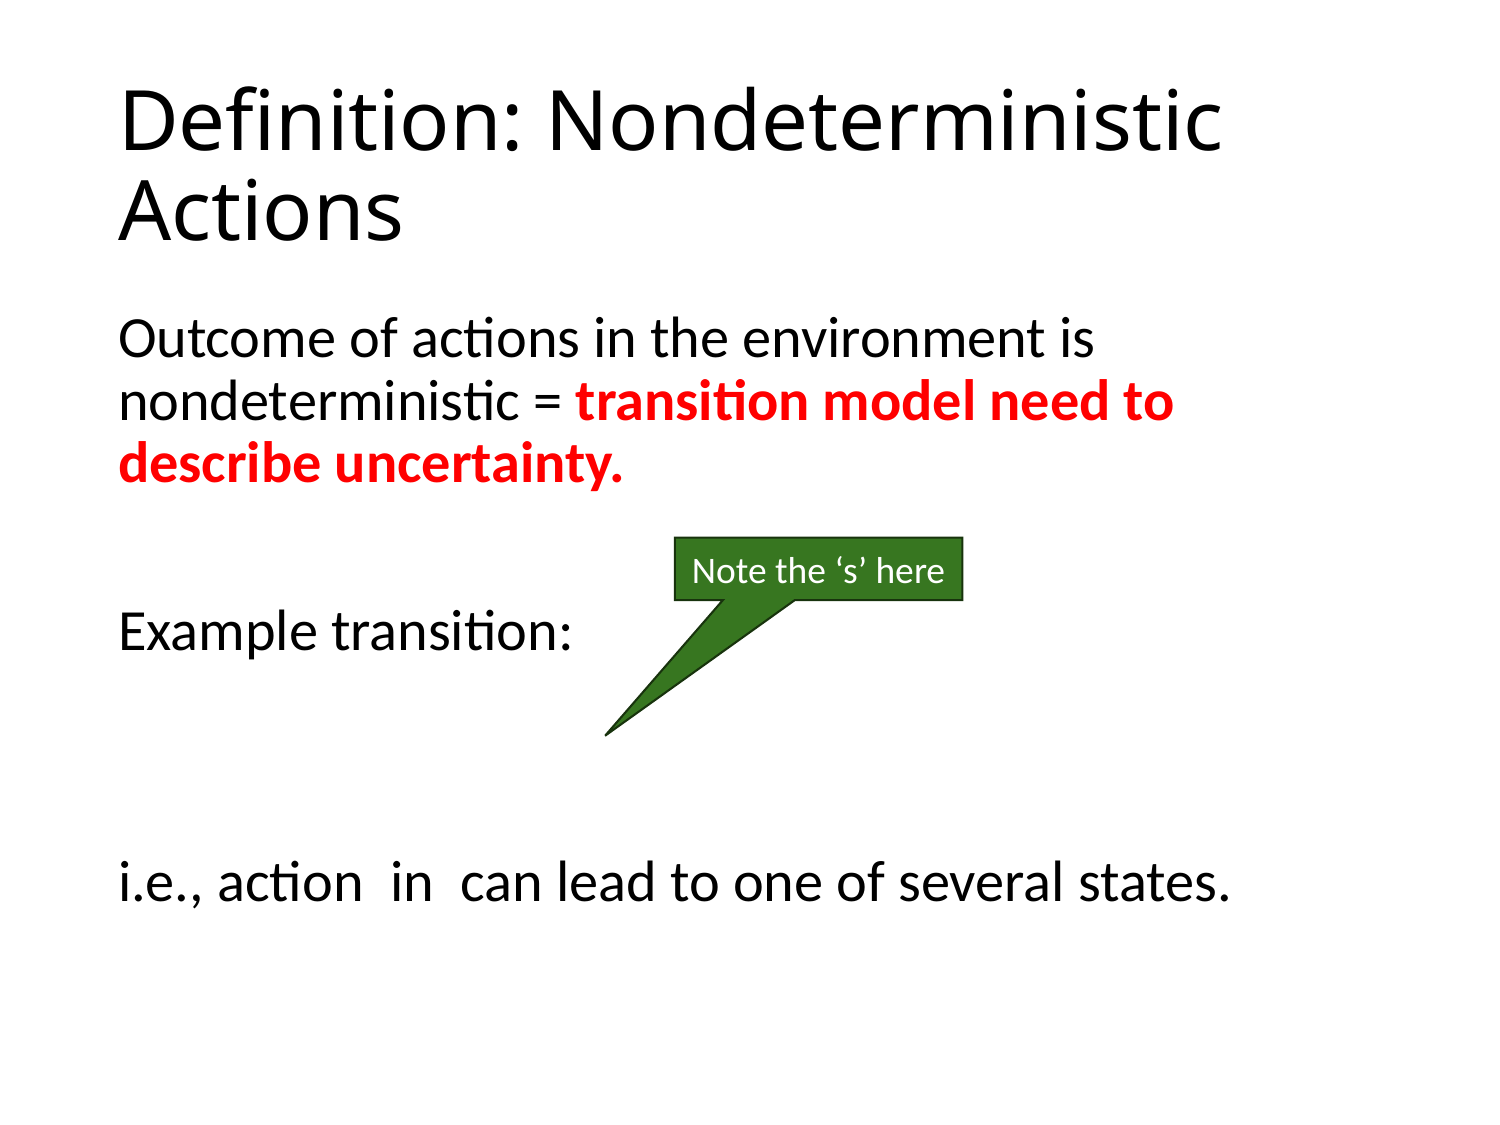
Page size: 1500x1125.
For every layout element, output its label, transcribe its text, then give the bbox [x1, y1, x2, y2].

text_box Note the ‘s’ here [604, 536, 964, 737]
title Definition: Nondeterministic Actions [103, 59, 1397, 278]
